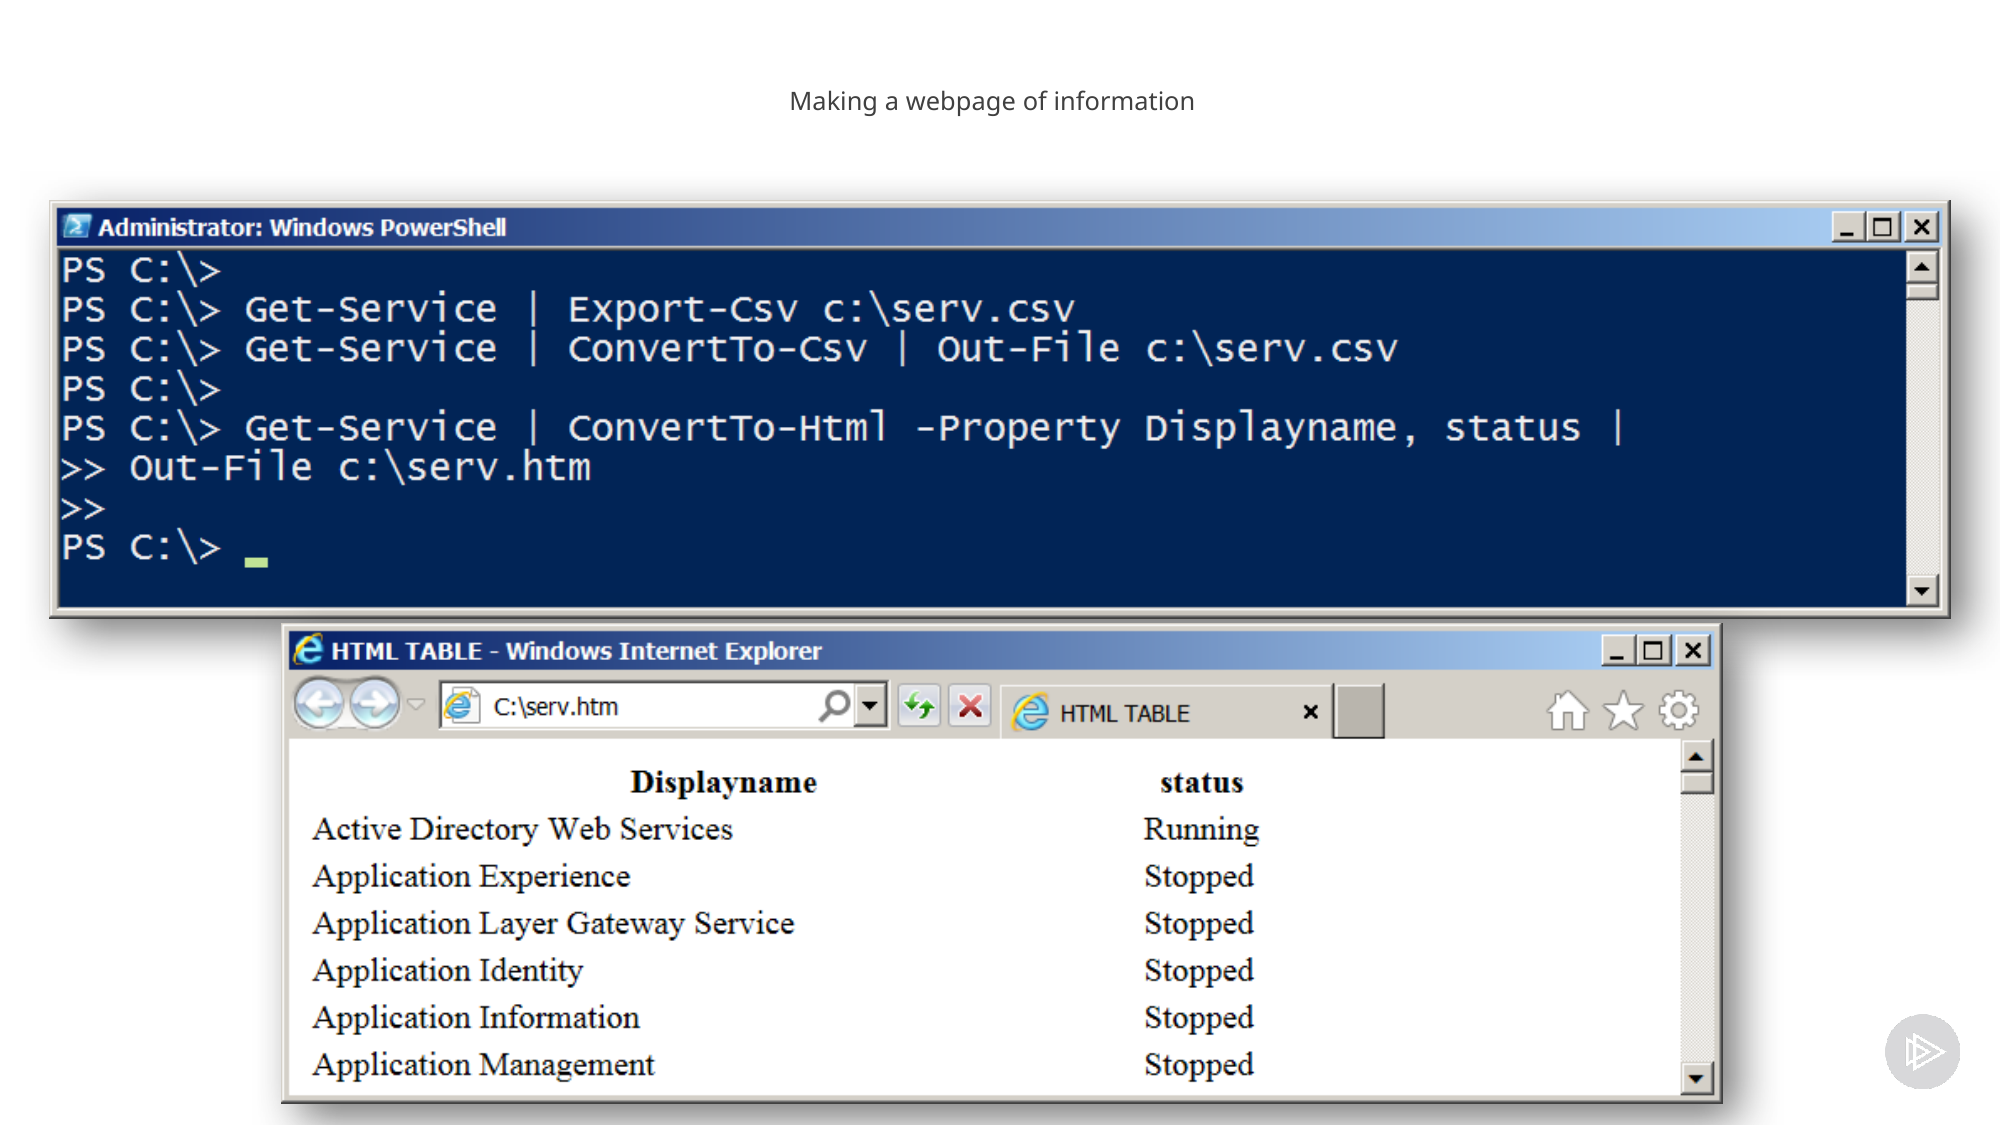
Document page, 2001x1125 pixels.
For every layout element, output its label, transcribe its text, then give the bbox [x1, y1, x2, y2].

title Making a webpage of information [115, 82, 1885, 155]
picture [281, 623, 1723, 1104]
picture [49, 200, 1951, 620]
